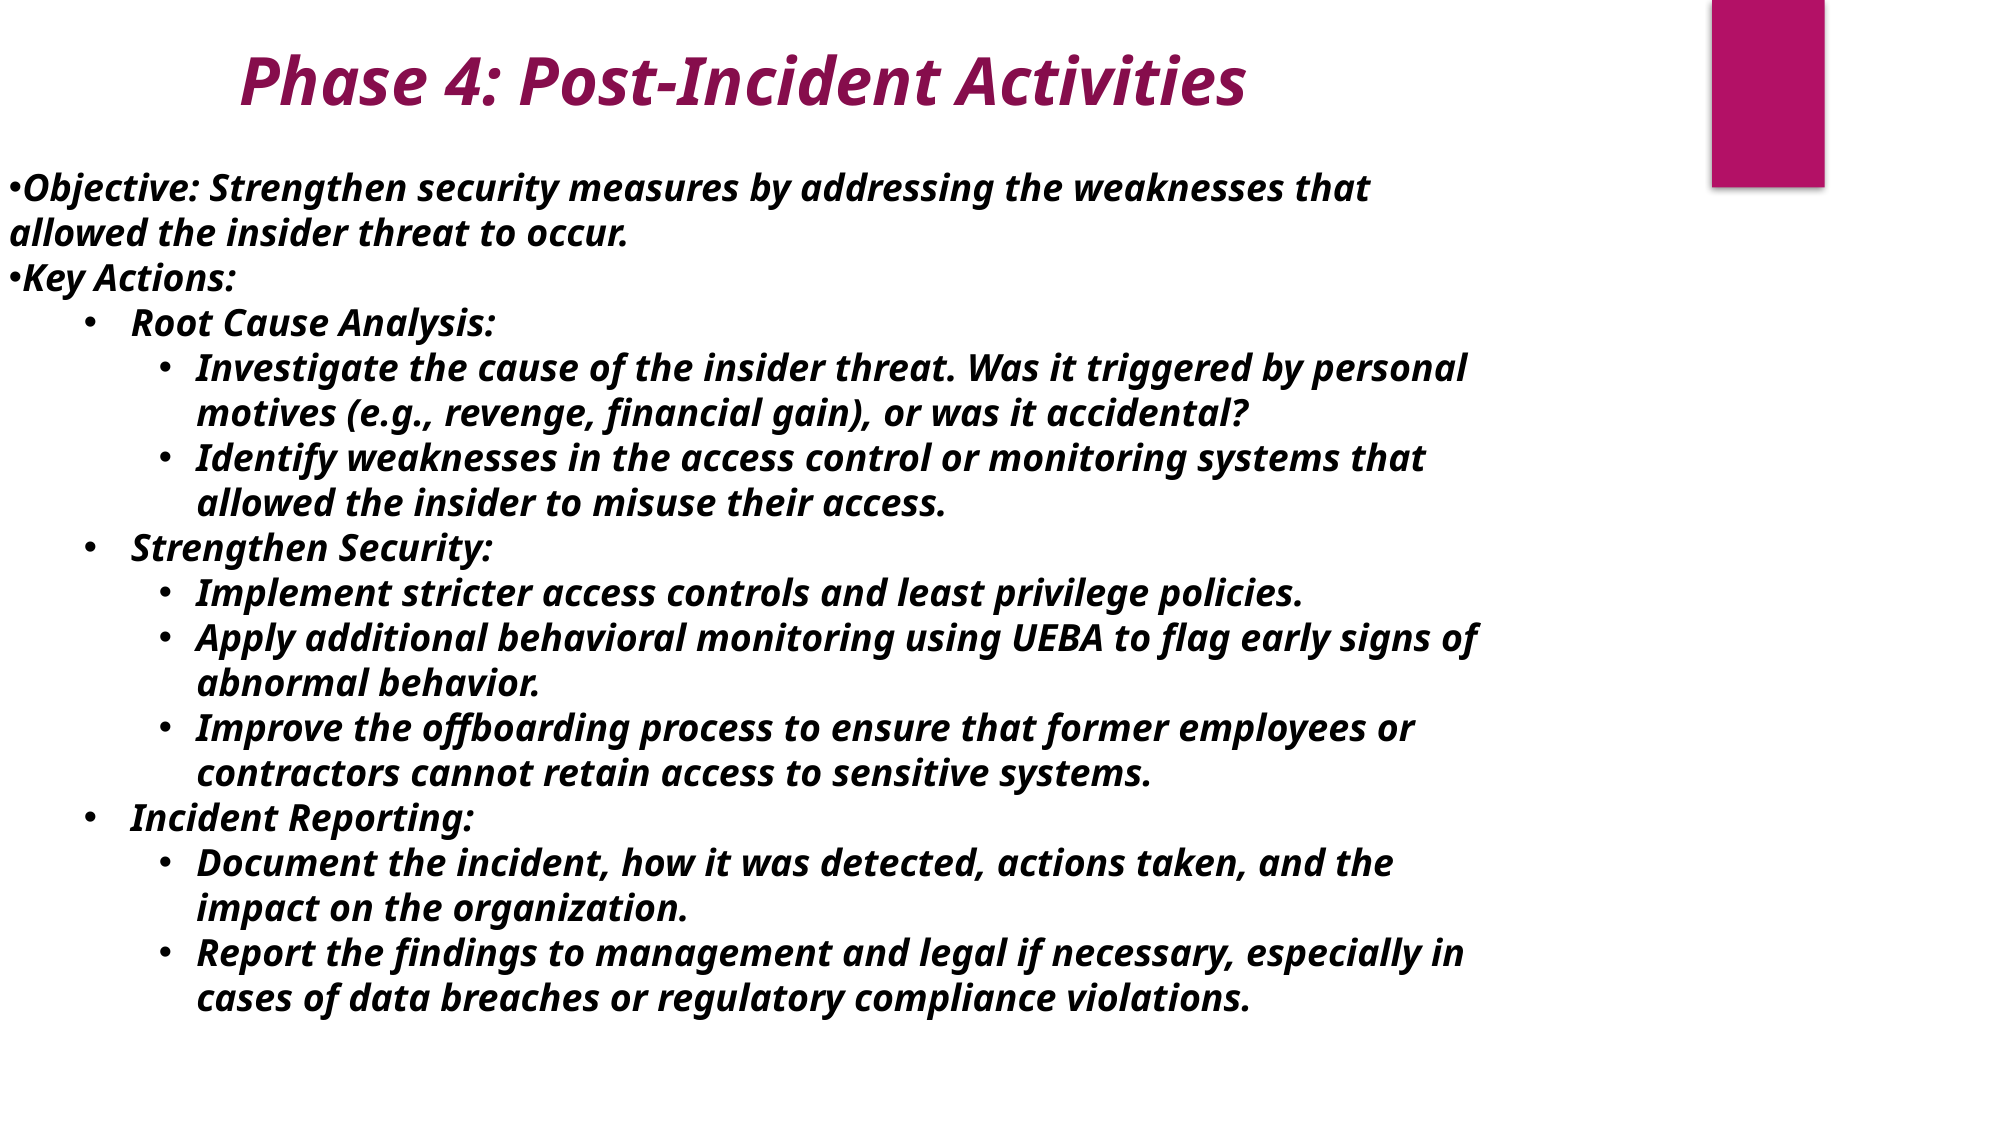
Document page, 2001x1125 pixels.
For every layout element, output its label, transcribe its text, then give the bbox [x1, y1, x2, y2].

text_box Phase 4: Post-Incident Activities Objective: Strengthen security measures by addressing the weaknesses that allowed the insider threat to occur. Key Actions: Root Cause Analysis: Investigate the cause of the insider threat. Was it triggered by personal motives (e.g., revenge, financial gain), or was it accidental? Identify weaknesses in the access control or monitoring systems that allowed the insider to misuse their access. Strengthen Security: Implement stricter access controls and least privilege policies. Apply additional behavioral monitoring using UEBA to flag early signs of abnormal behavior. Improve the offboarding process to ensure that former employees or contractors cannot retain access to sensitive systems. Incident Reporting: Document the incident, how it was detected, actions taken, and the impact on the organization. Report the findings to management and legal if necessary, especially in cases of data breaches or regulatory compliance violations. [0, 31, 1495, 1027]
